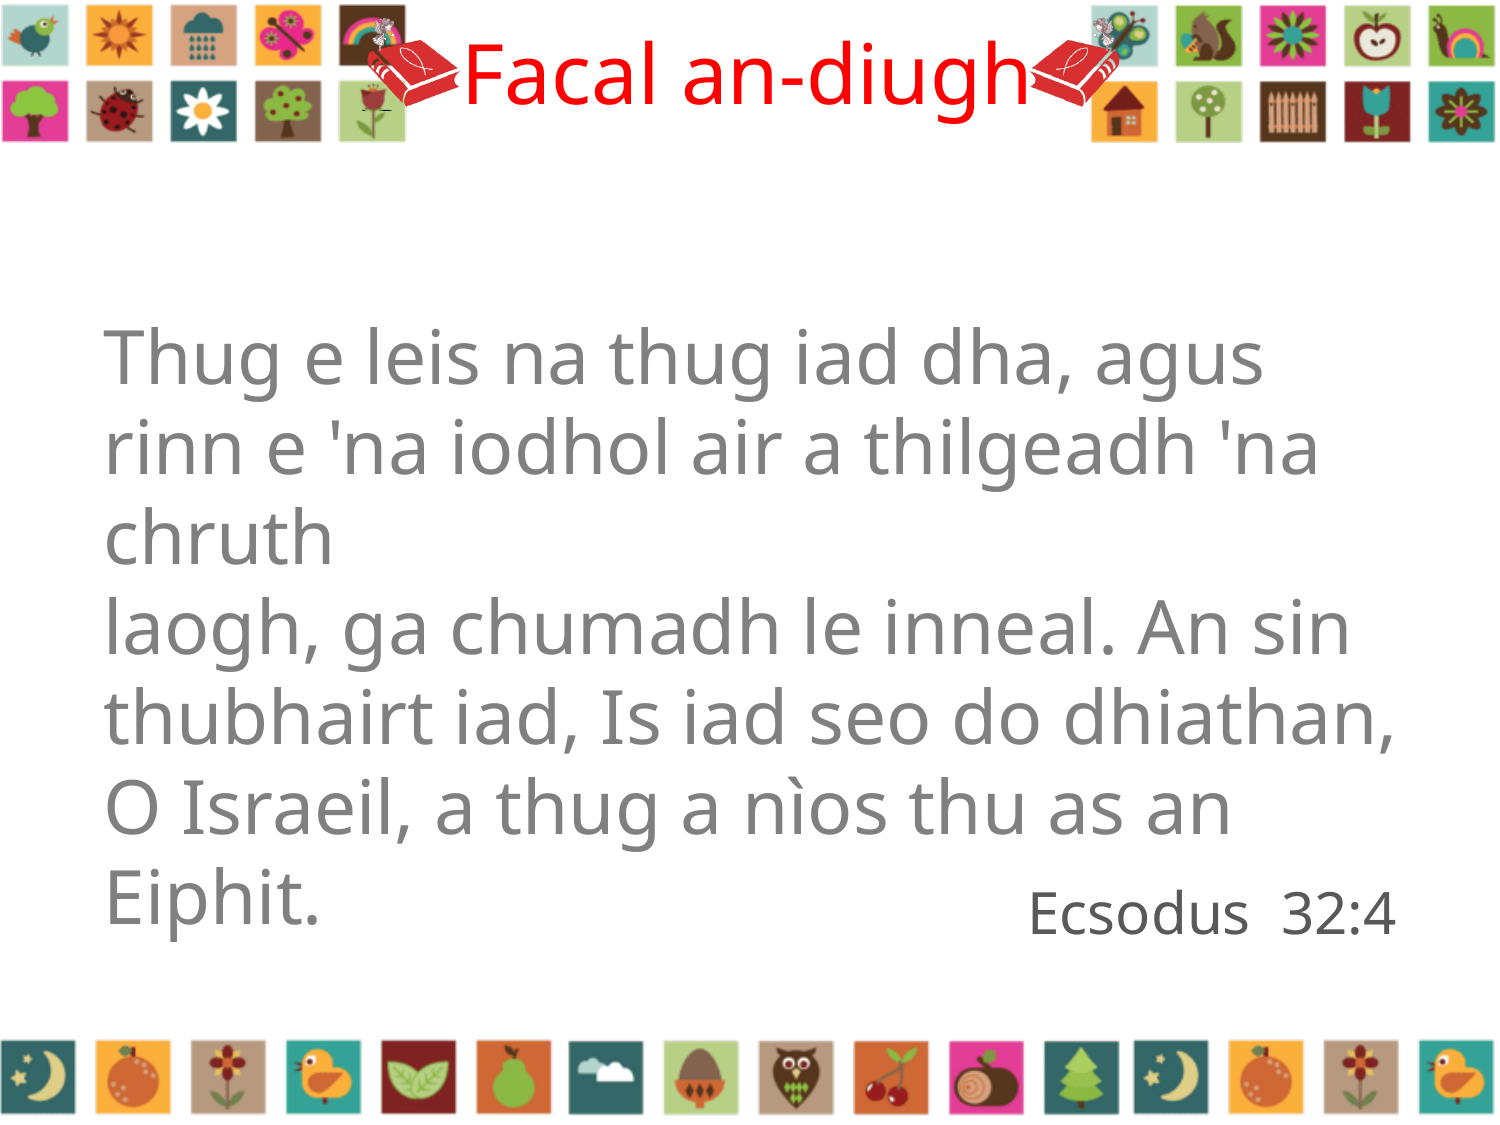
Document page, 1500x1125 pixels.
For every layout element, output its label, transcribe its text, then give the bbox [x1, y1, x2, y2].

text_box Thug e leis na thug iad dha, agus rinn e 'na iodhol air a thilgeadh 'na chruth laogh, ga chumadh le inneal. An sin thubhairt iad, Is iad seo do dhiathan, O Israeil, a thug a nìos thu as an Eiphit. [88, 302, 1436, 1027]
picture [998, 3, 1500, 150]
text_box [0, 1028, 1500, 1118]
picture [0, 3, 492, 150]
text_box Facal an-diugh [425, 13, 1078, 129]
text_box Ecsodus 32:4 [779, 868, 1412, 954]
